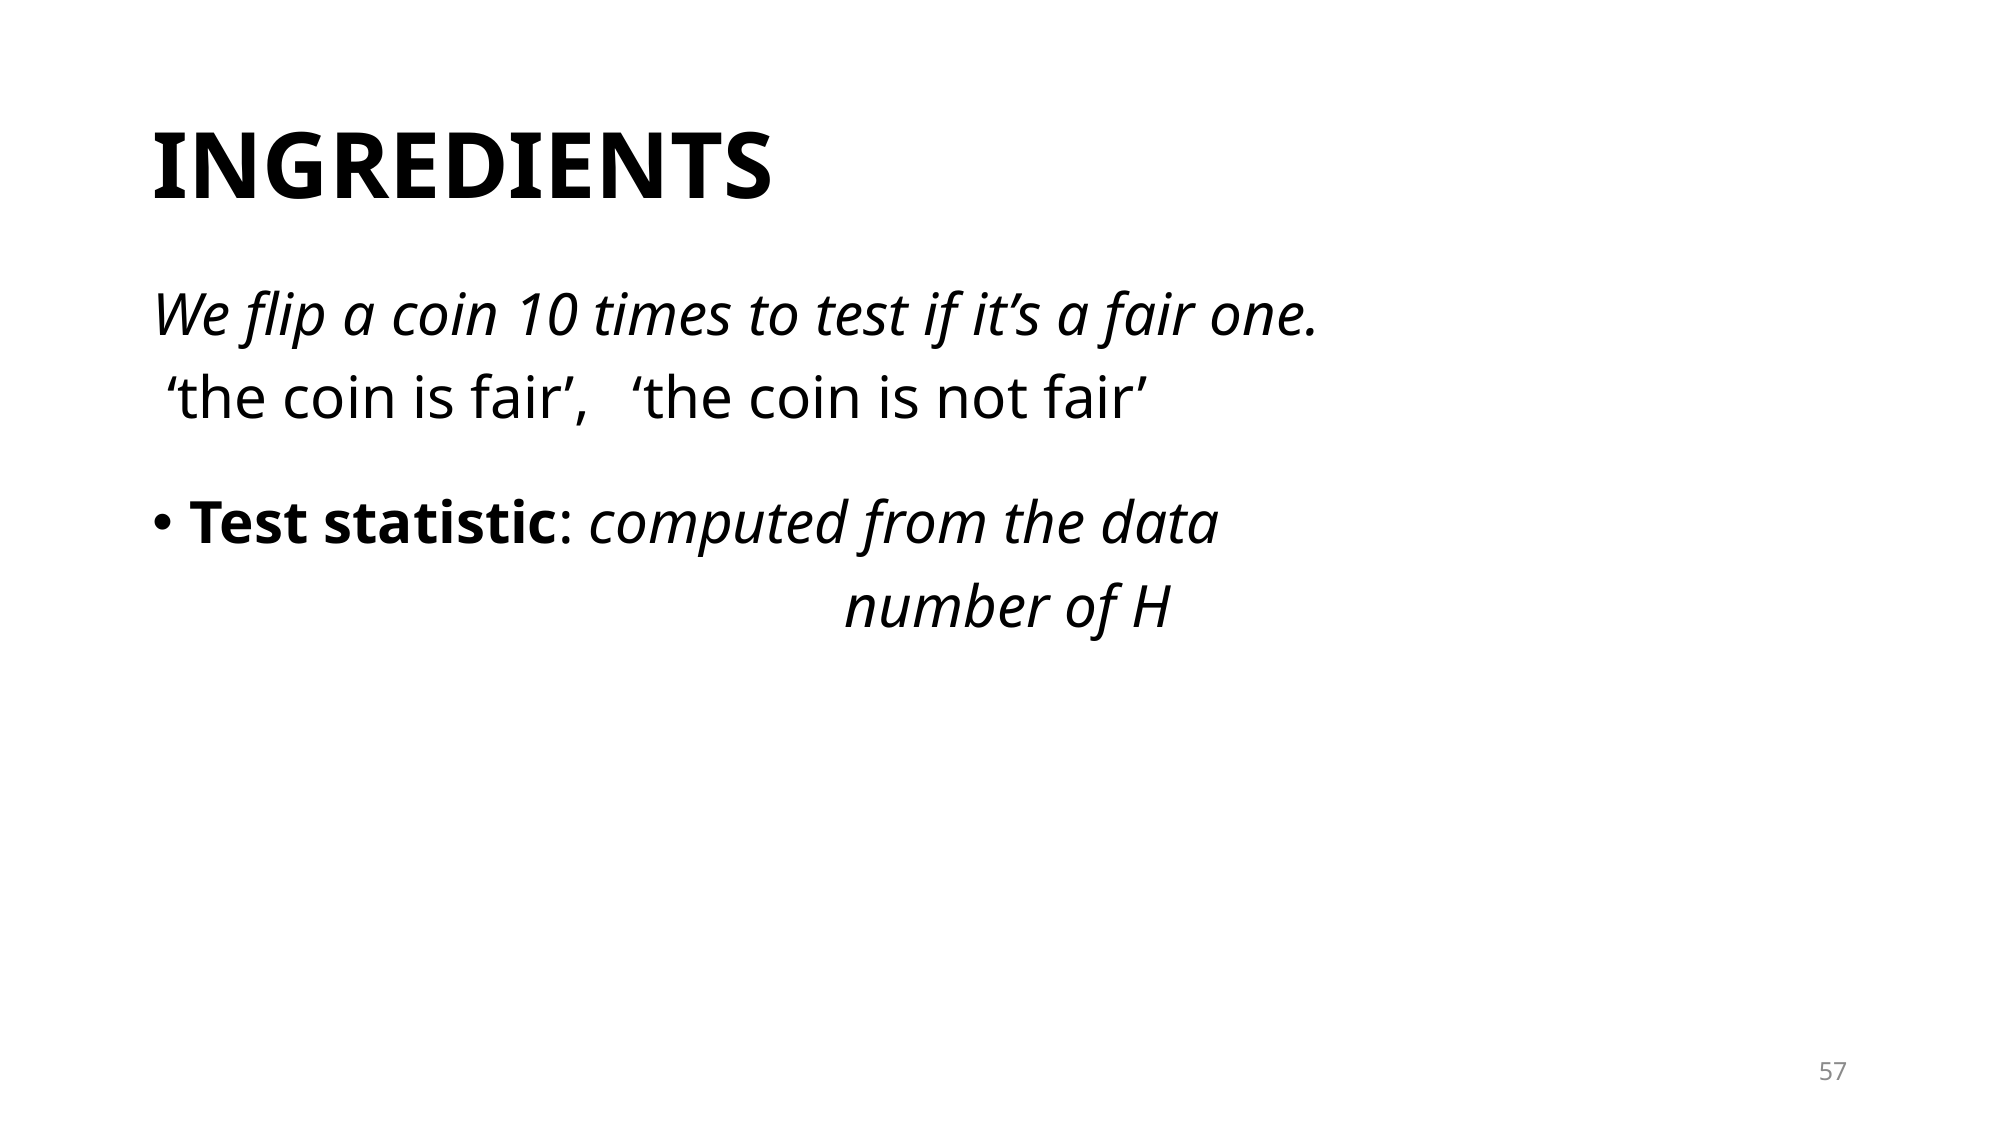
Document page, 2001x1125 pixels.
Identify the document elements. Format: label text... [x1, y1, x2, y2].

title INGREDIENTS [137, 59, 1863, 278]
slide_number 57 [1412, 1042, 1863, 1103]
